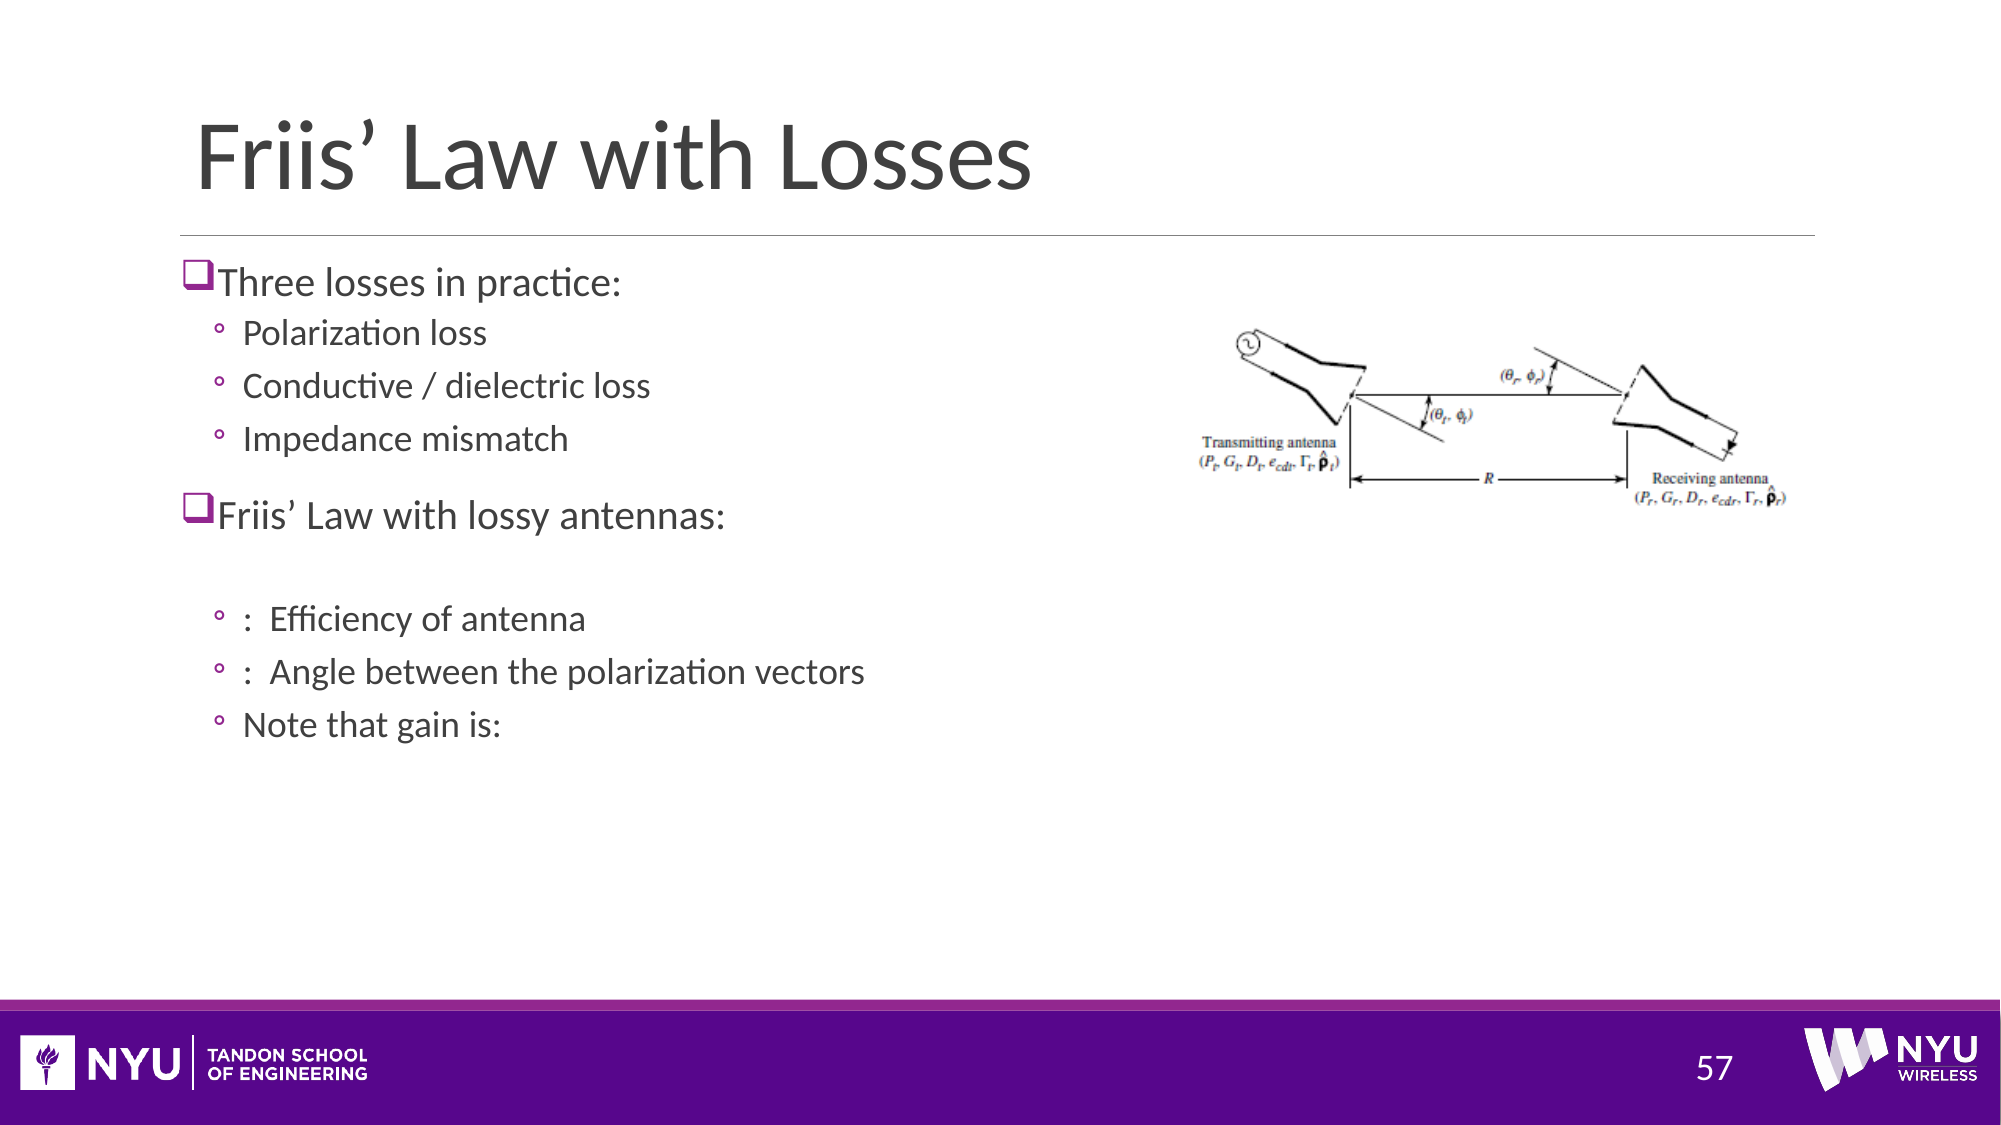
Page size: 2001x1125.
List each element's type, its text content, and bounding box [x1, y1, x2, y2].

title Friis’ Law with Losses [180, 47, 1830, 218]
picture [1140, 282, 1831, 531]
slide_number 57 [1533, 1035, 1749, 1096]
